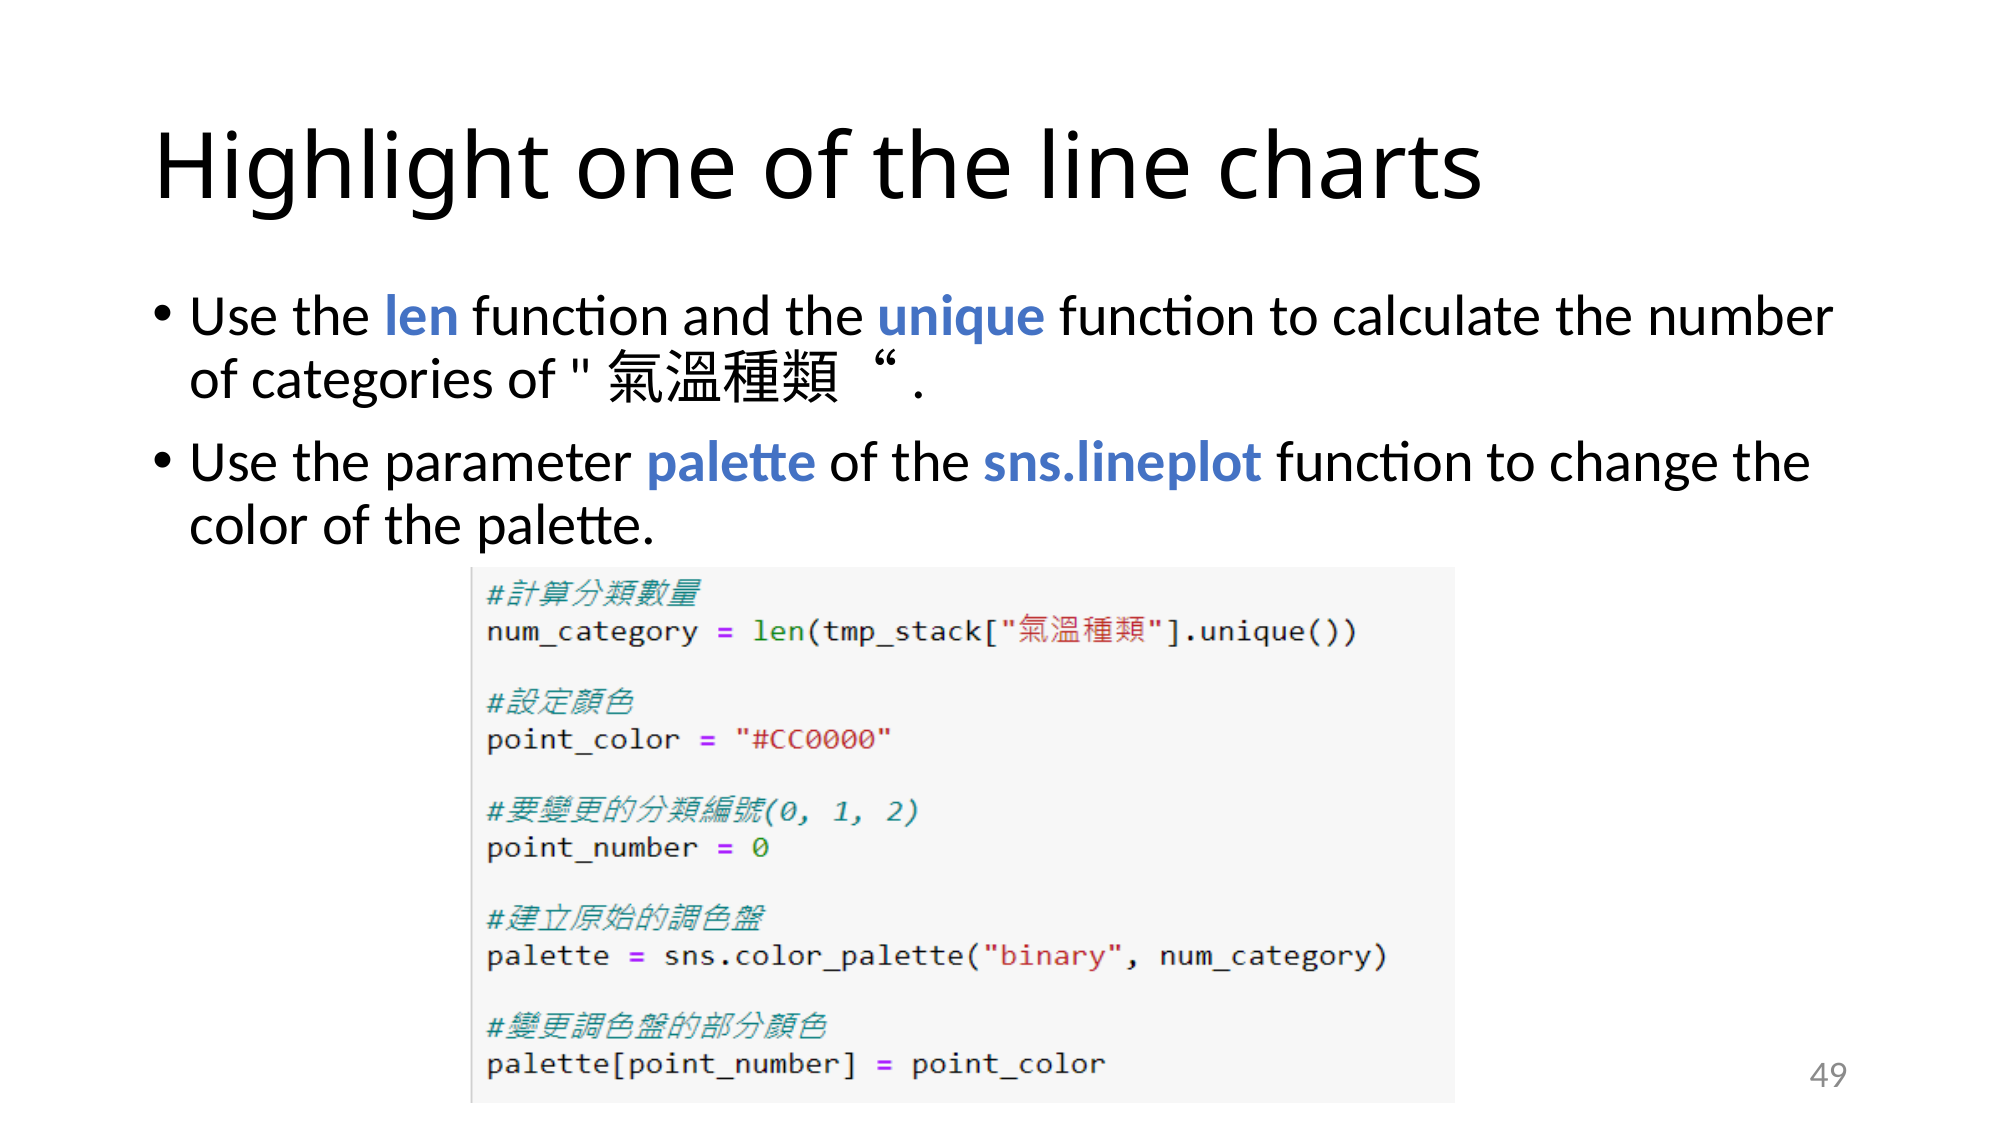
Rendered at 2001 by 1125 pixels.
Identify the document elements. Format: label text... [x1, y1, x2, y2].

slide_number 49 [1455, 1042, 1863, 1103]
picture [461, 567, 1455, 1103]
list Use the len function and the unique function to calculate the number of categories of "氣溫種類“. Use the parameter palette of the sns.lineplot function to change the color of the palette. [137, 277, 1863, 992]
title Highlight one of the line charts [137, 59, 1863, 277]
